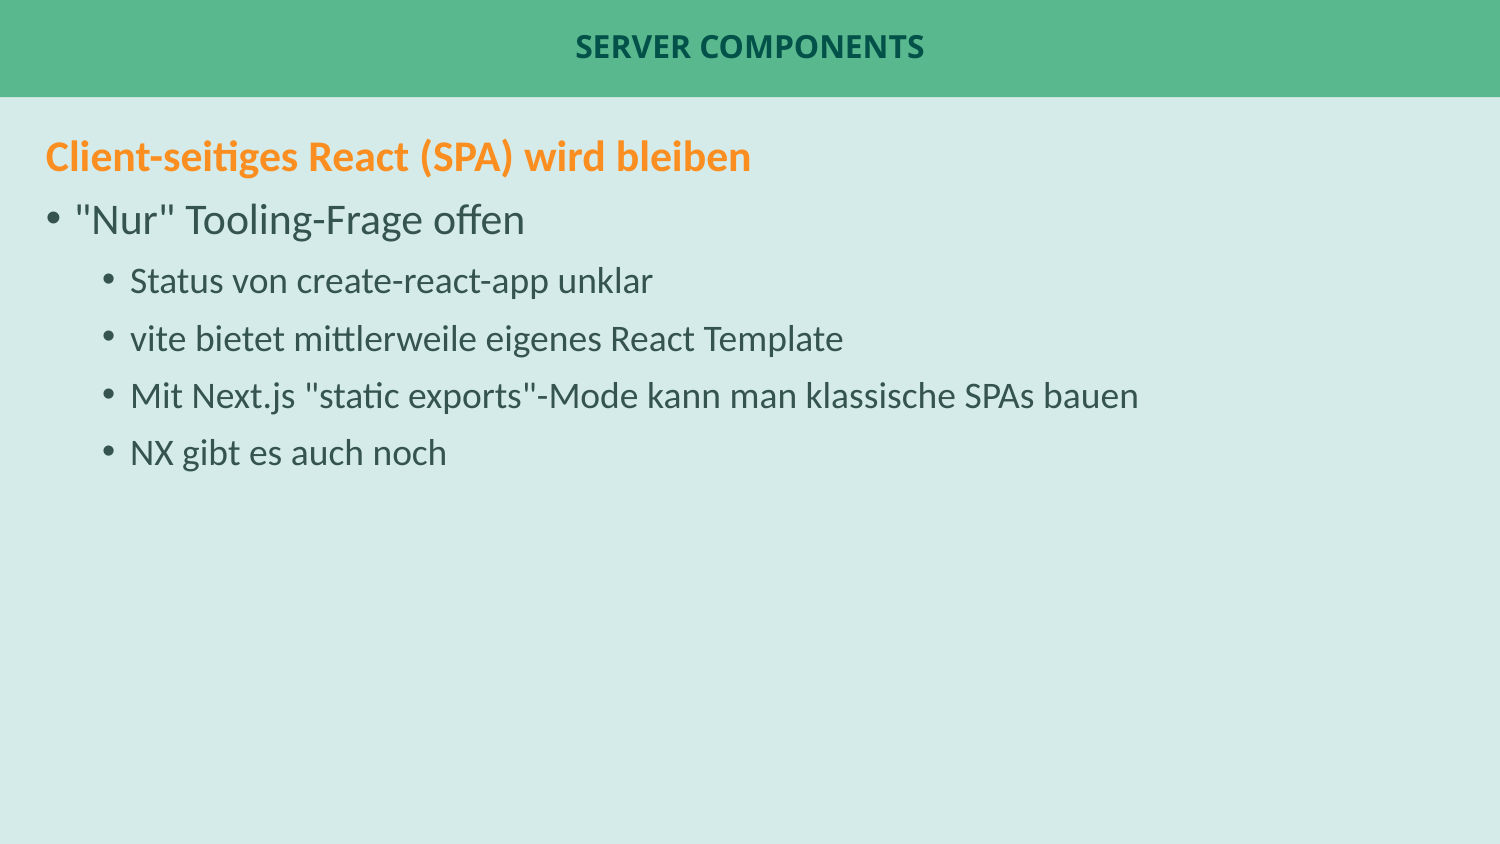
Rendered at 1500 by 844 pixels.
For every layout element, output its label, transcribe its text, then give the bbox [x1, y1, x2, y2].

list Client-seitiges React (SPA) wird bleiben "Nur" Tooling-Frage offen Status von create-react-app unklar vite bietet mittlerweile eigenes React Template Mit Next.js "static exports"-Mode kann man klassische SPAs bauen NX gibt es auch noch [30, 126, 1470, 844]
title Server Components [0, 0, 1500, 98]
